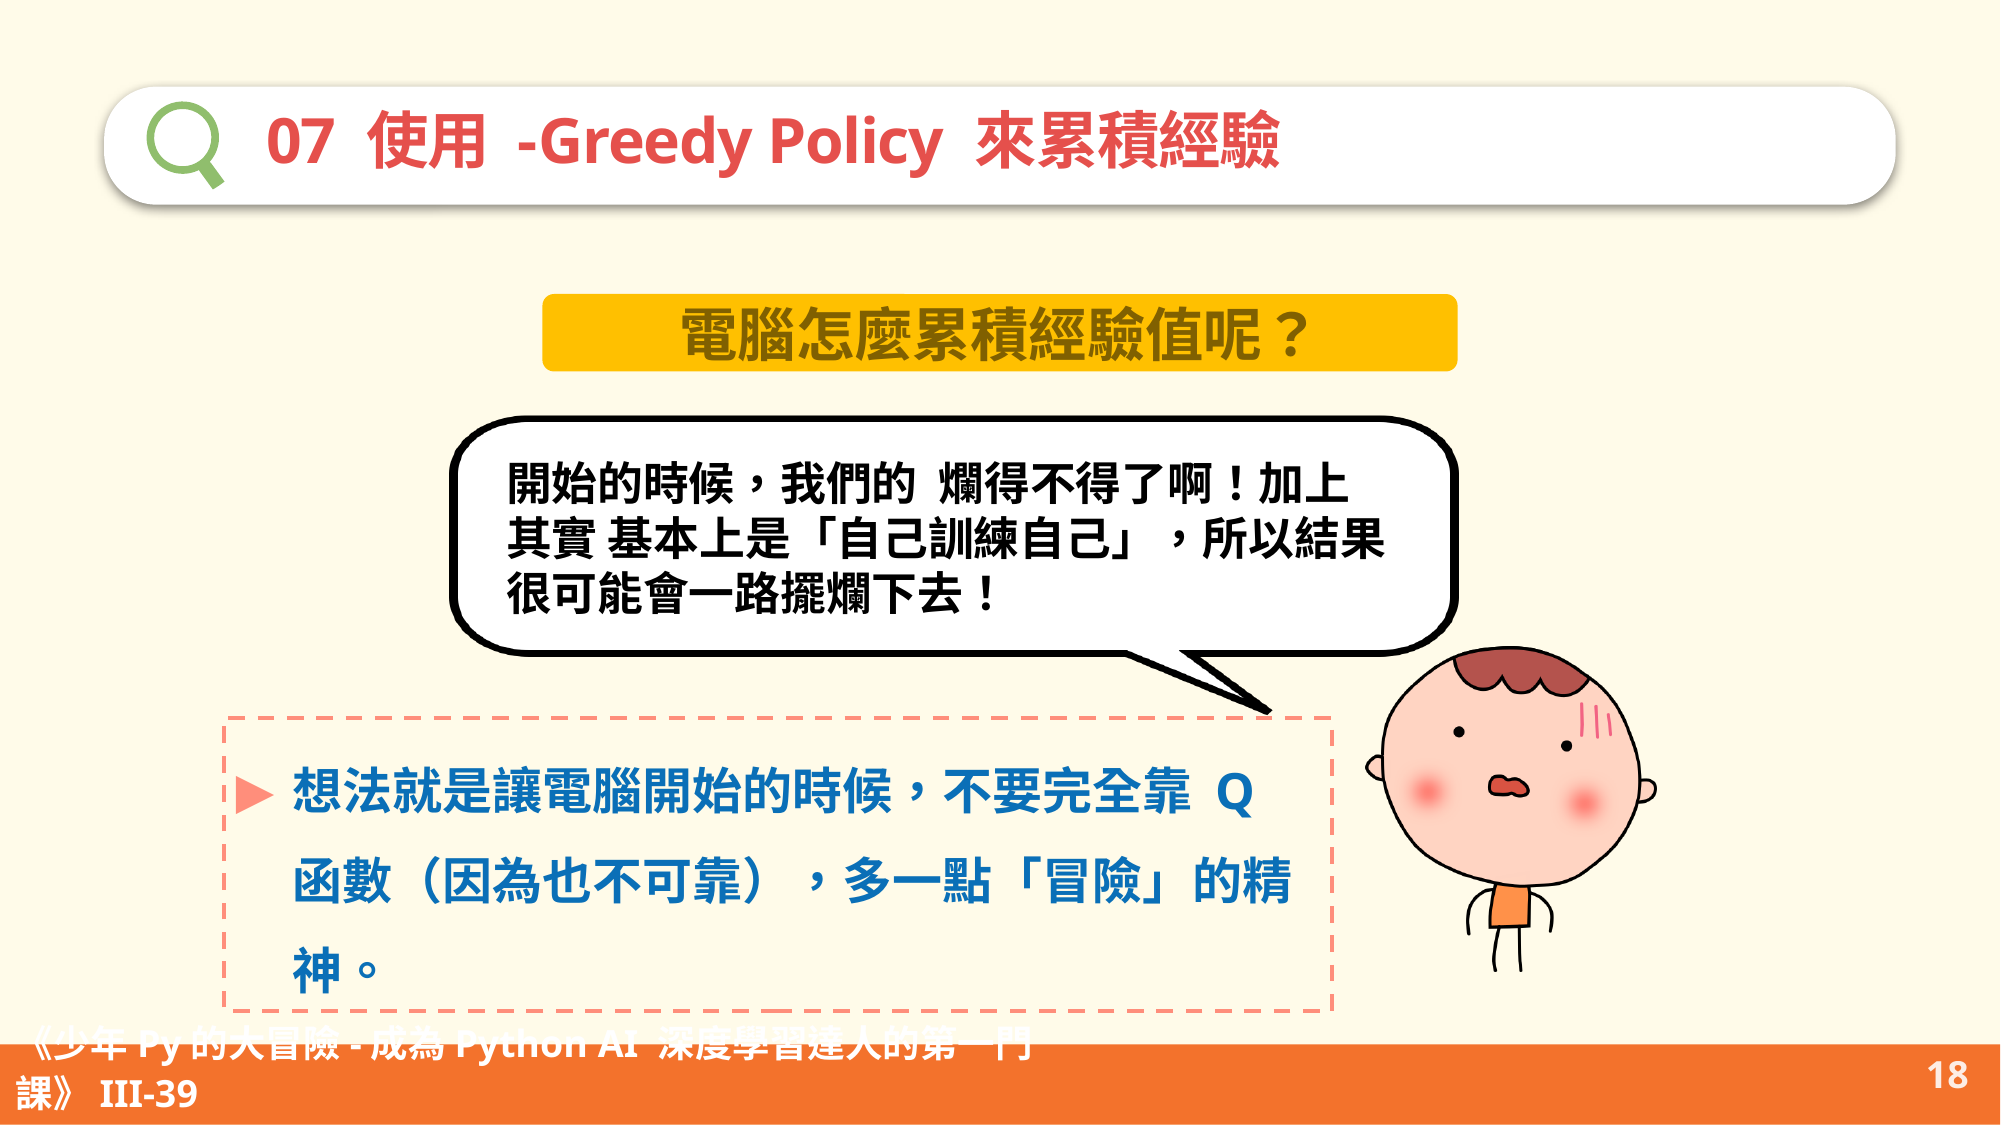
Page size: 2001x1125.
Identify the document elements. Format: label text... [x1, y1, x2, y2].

text_box 電腦怎麼累積經驗值呢？ [542, 293, 1458, 372]
picture [446, 413, 1657, 973]
text_box 想法就是讓電腦開始的時候，不要完全靠 Q 函數（因為也不可靠），多一點「冒險」的精神。 [222, 716, 1334, 1013]
slide_number 18 [1915, 1047, 1979, 1111]
